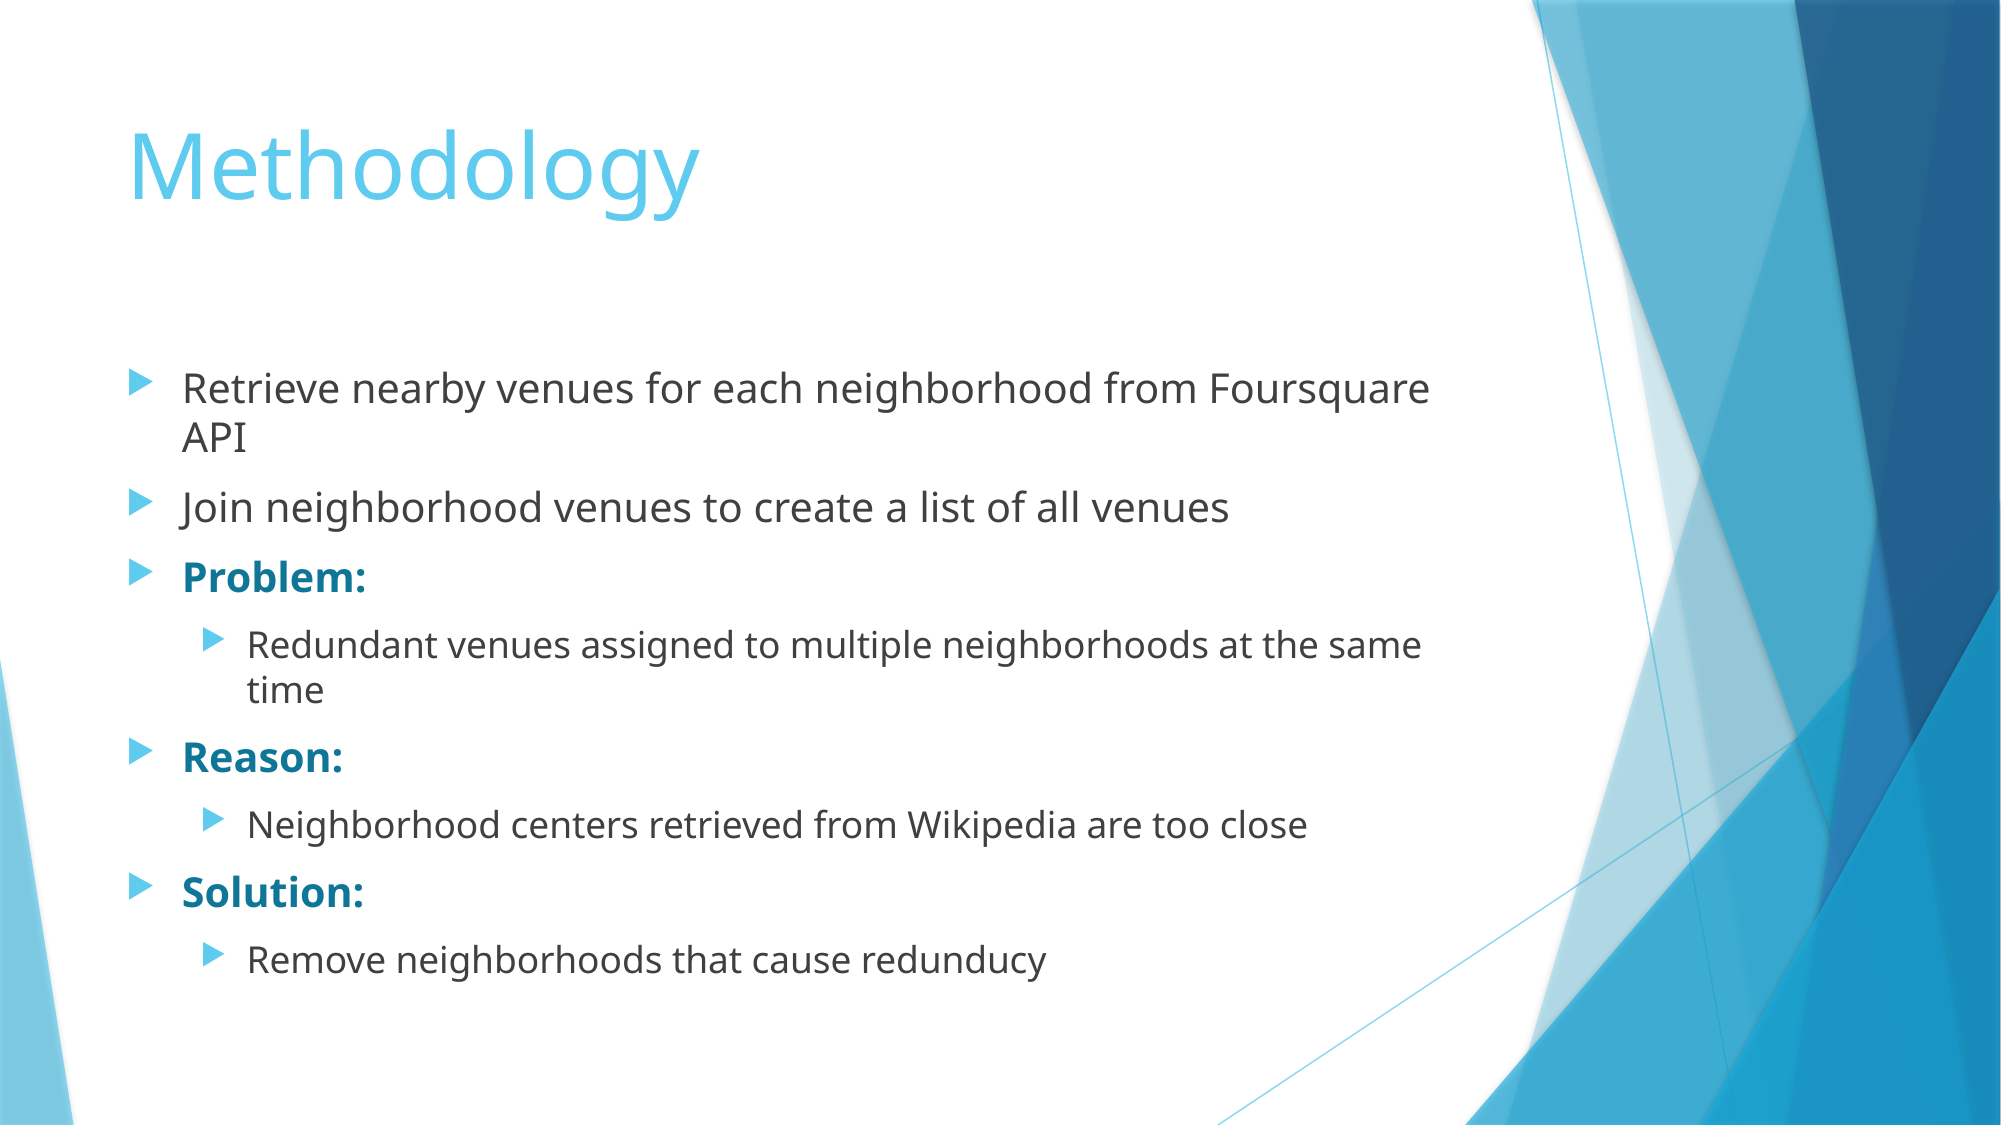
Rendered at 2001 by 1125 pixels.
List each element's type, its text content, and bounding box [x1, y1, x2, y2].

title Methodology [111, 99, 1522, 317]
list Retrieve nearby venues for each neighborhood from Foursquare API Join neighborhood venues to create a list of all venues Problem: Redundant venues assigned to multiple neighborhoods at the same time Reason: Neighborhood centers retrieved from Wikipedia are too close Solution: Remove neighborhoods that cause redunducy [111, 354, 1522, 992]
